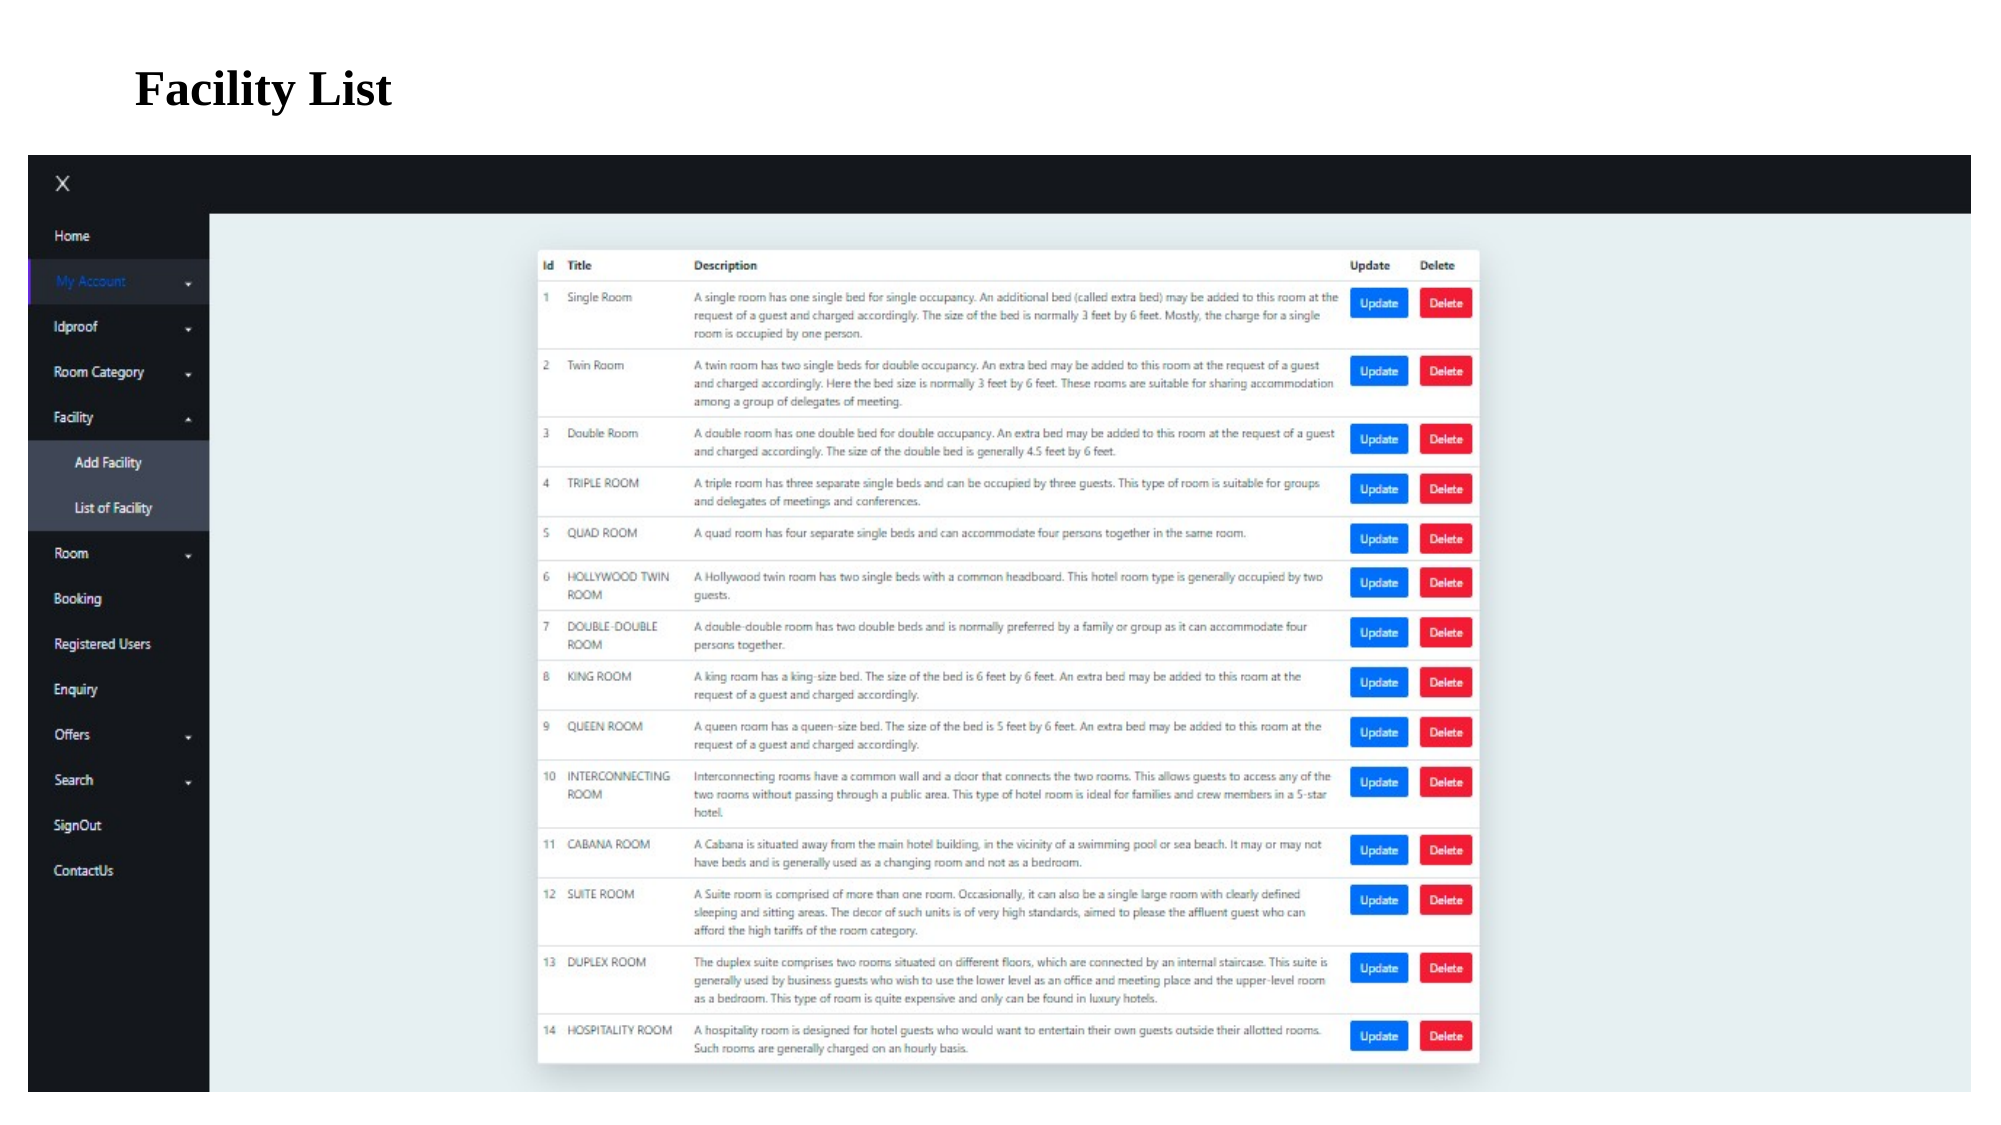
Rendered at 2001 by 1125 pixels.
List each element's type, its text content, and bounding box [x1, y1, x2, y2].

picture [28, 155, 1971, 1093]
text_box Facility List [78, 47, 408, 123]
